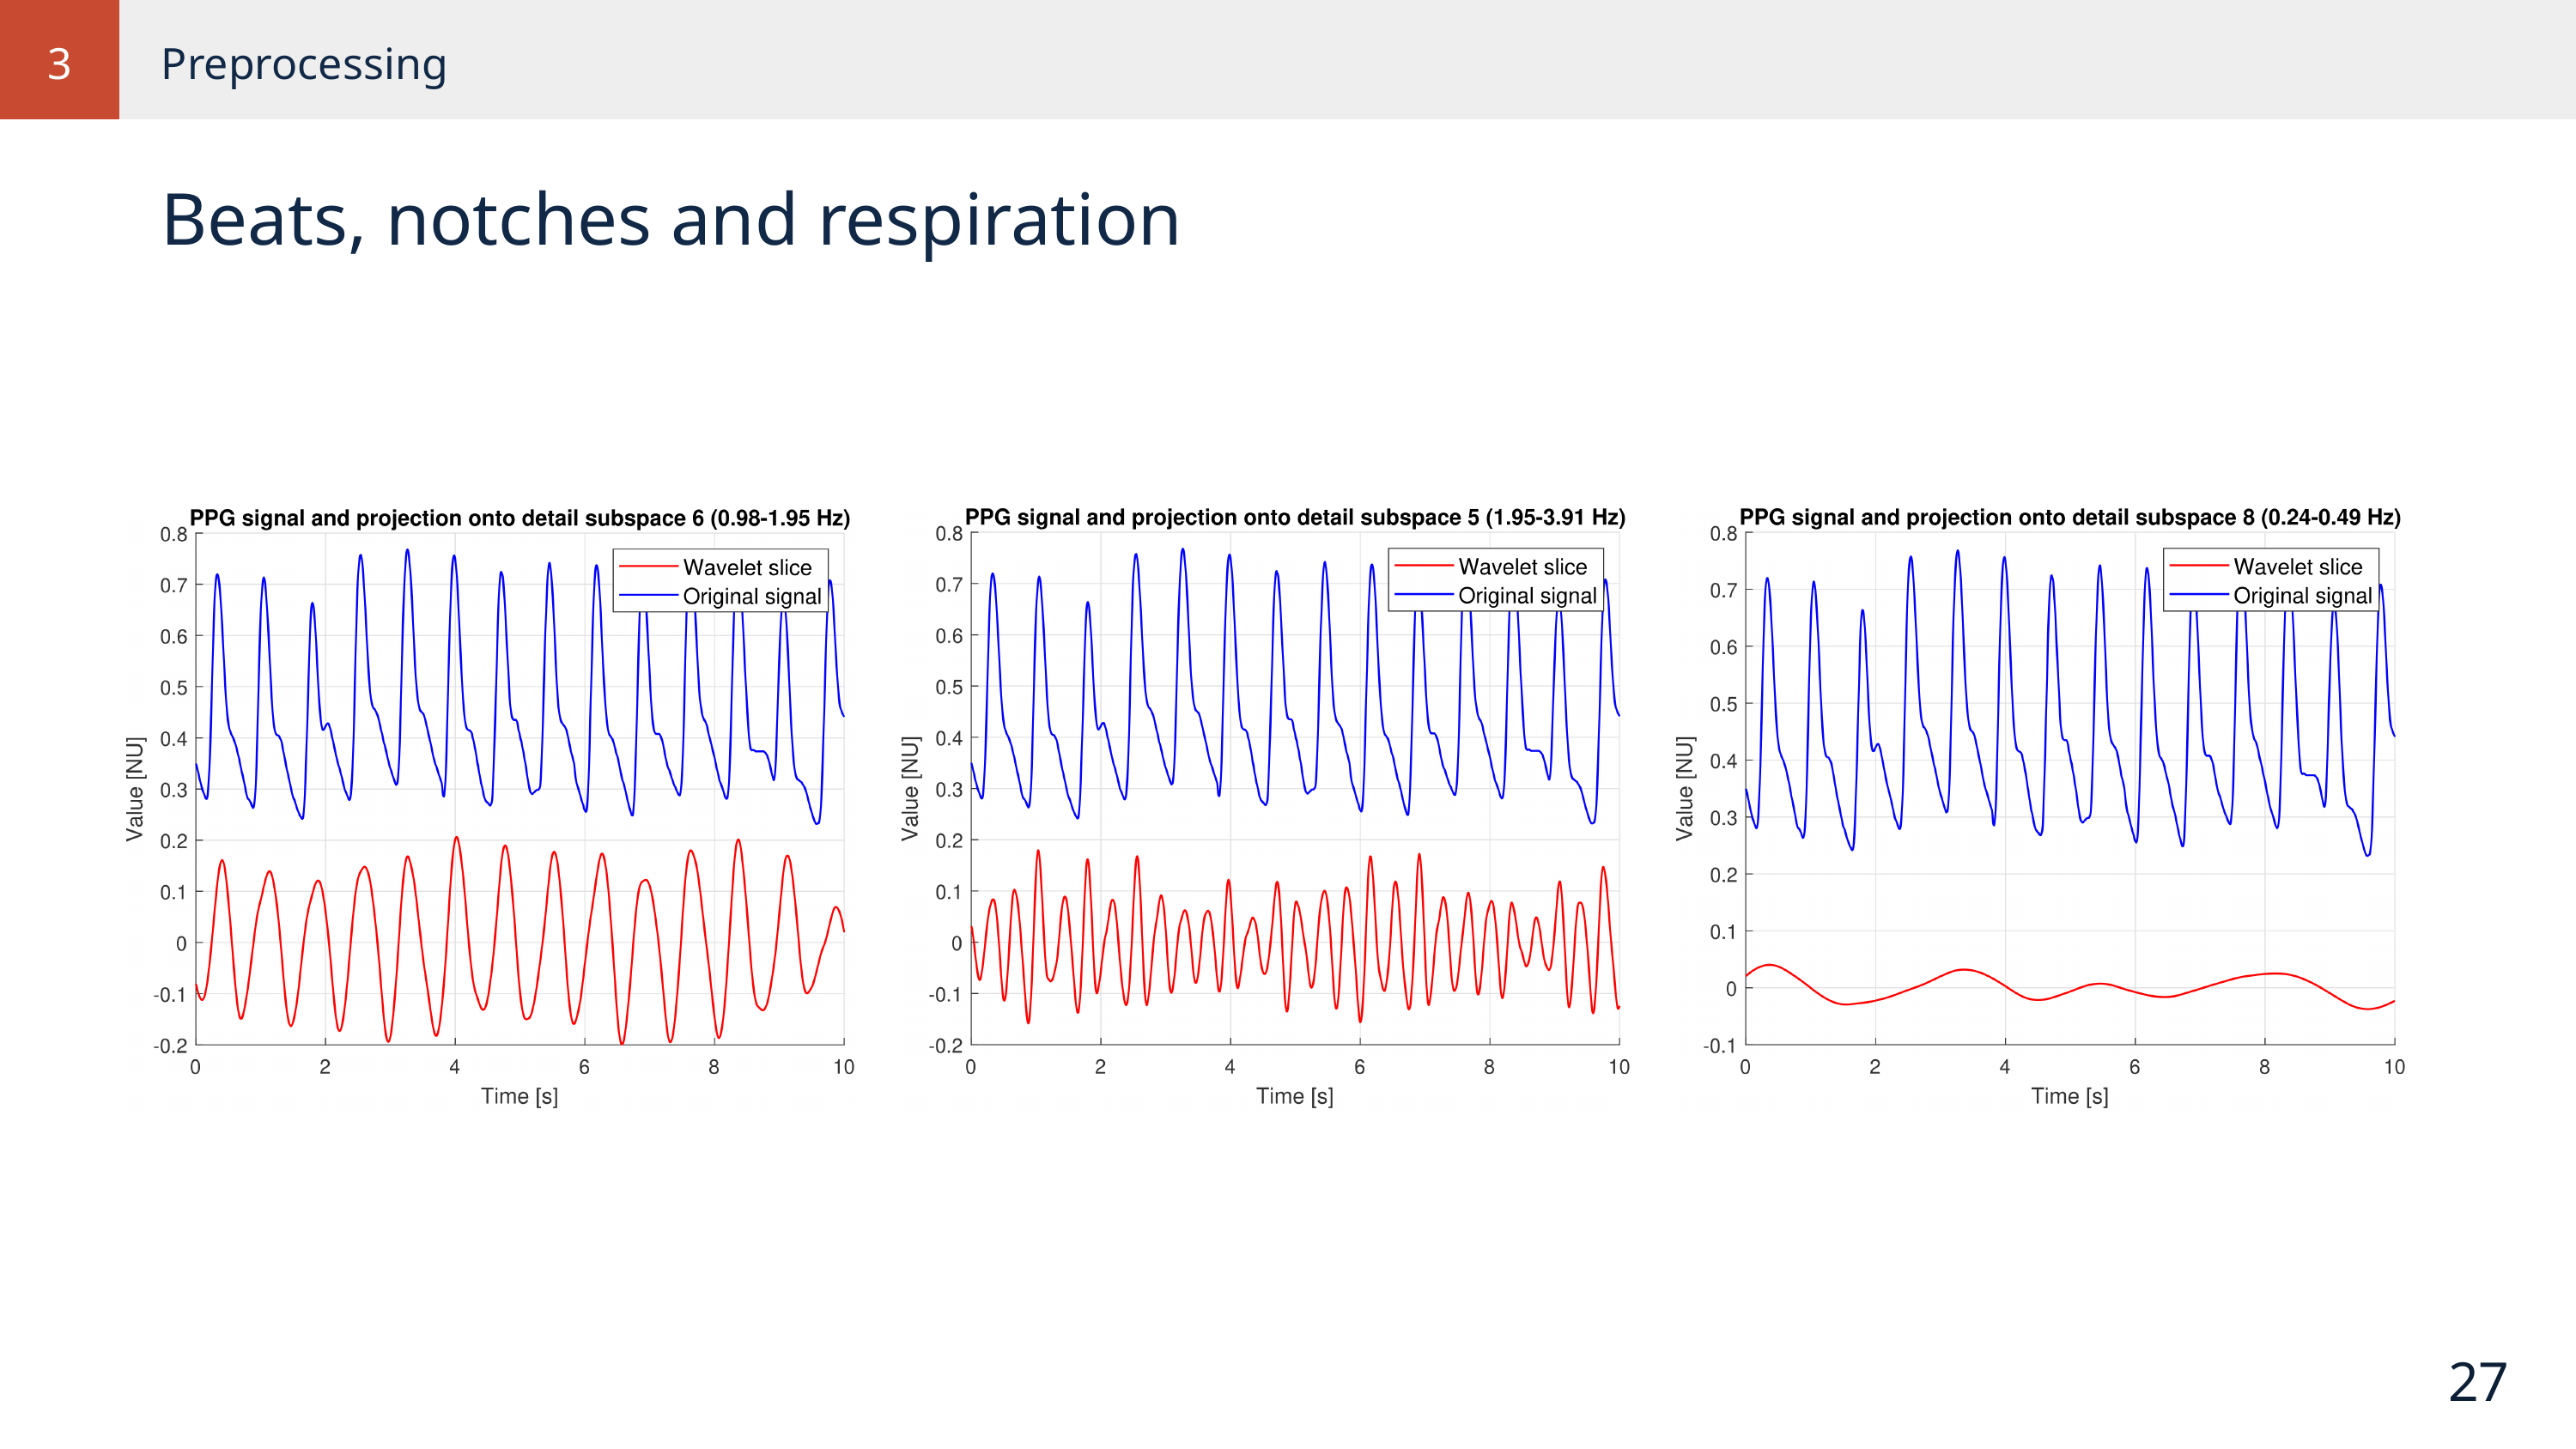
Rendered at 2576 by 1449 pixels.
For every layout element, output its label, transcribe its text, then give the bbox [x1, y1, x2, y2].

slide_number 27 [2221, 1358, 2523, 1410]
list Beats, notches and respiration [148, 167, 2384, 262]
picture [125, 509, 855, 1112]
picture [901, 508, 1631, 1111]
list 3 [14, 29, 106, 89]
picture [1676, 508, 2406, 1111]
list Preprocessing [148, 29, 2384, 89]
